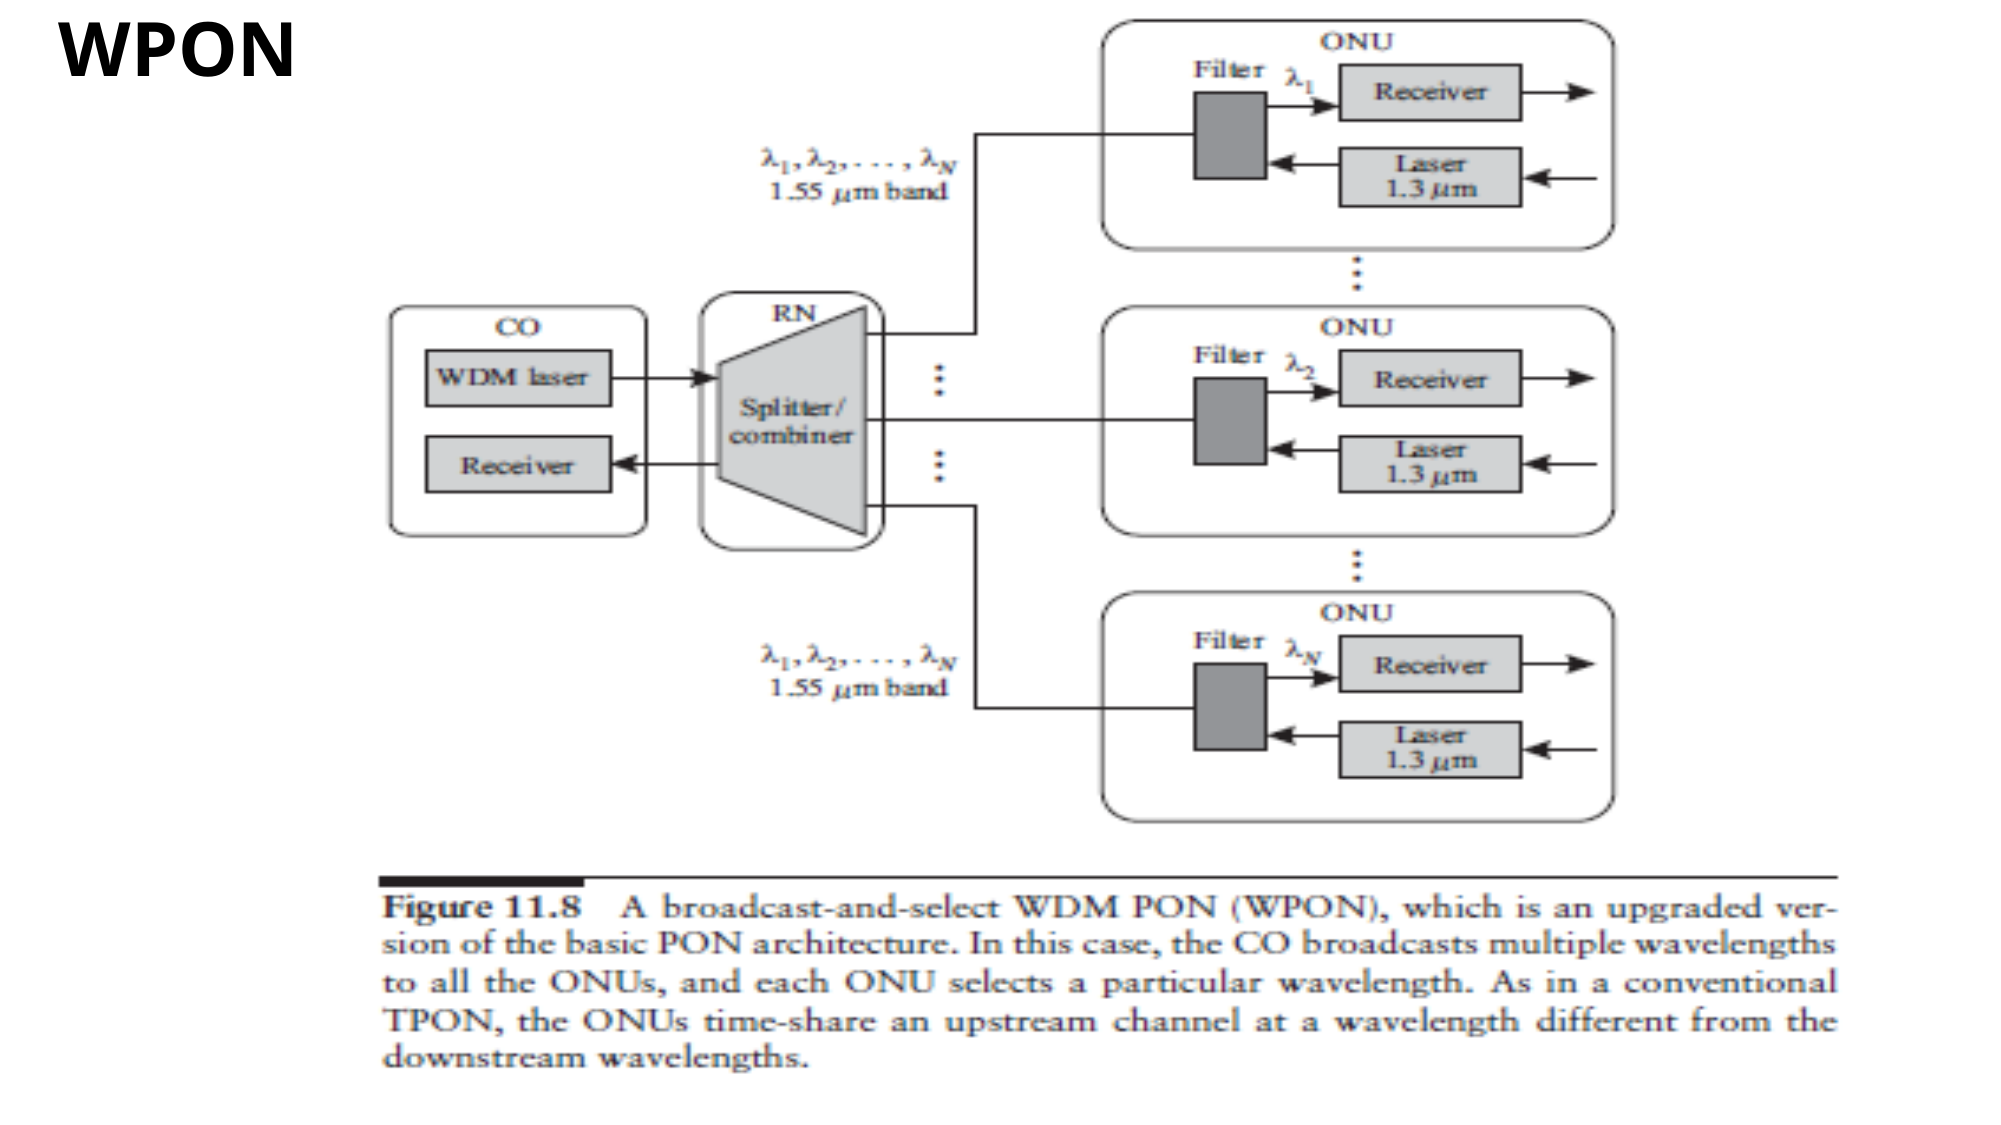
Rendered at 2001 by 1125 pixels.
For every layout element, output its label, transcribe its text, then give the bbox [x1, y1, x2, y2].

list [327, 9, 1878, 1107]
title WPON [43, 18, 327, 87]
